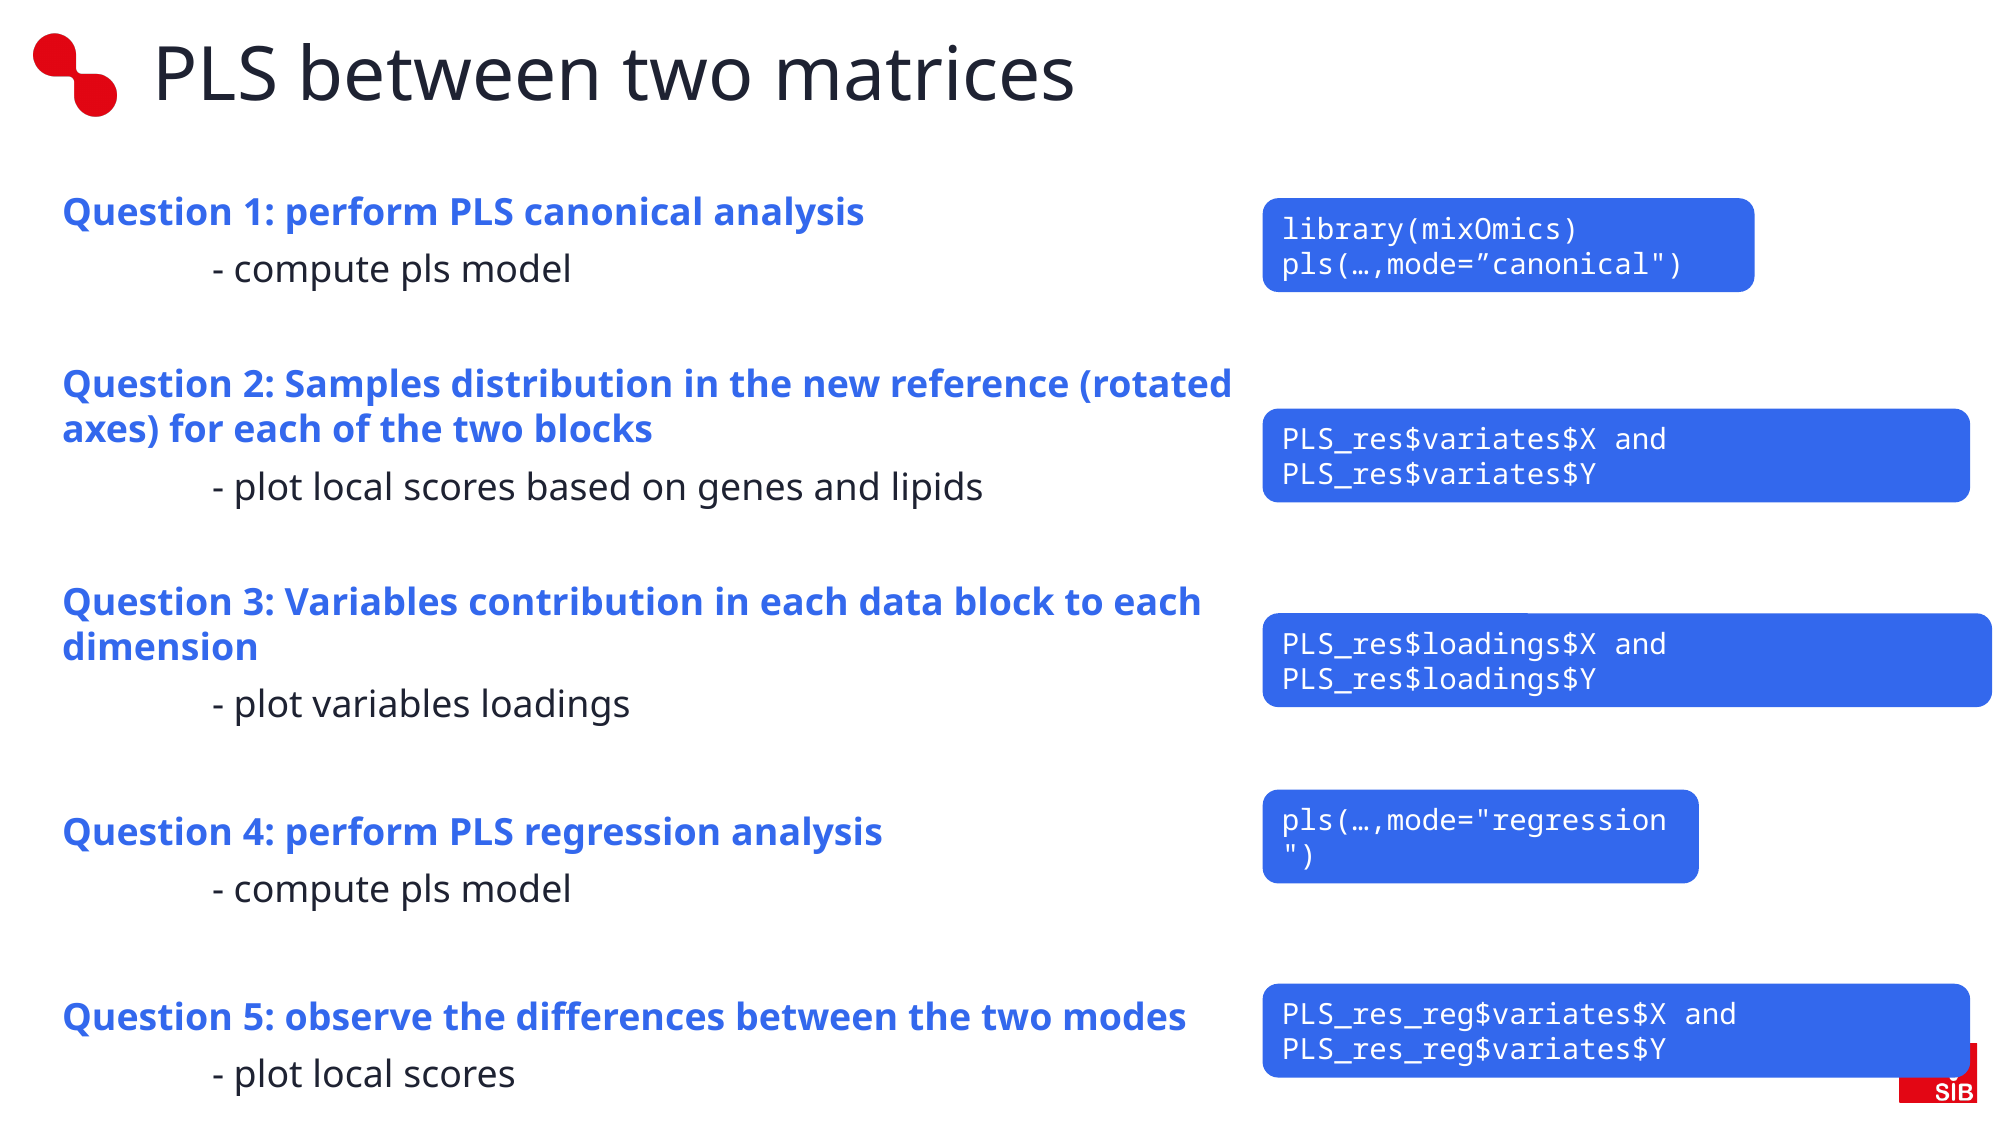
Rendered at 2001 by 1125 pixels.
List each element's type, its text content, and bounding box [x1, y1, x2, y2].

text_box library(mixOmics) pls(…,mode=”canonical") [1262, 198, 1755, 293]
title PLS between two matrices [137, 42, 1863, 117]
picture [33, 33, 117, 117]
text_box PLS_res$variates$X and PLS_res$variates$Y [1262, 408, 1971, 503]
text_box PLS_res_reg$variates$X and PLS_res_reg$variates$Y [1262, 983, 1971, 1078]
text_box Question 1: perform PLS canonical analysis - compute pls model Question 2: Samples distribution in the new reference (rotated axes) for each of the two blocks - plot local scores based on genes and lipids Question 3: Variables contribution in each data block to each dimension - plot variables loadings Question 4: perform PLS regression analysis - compute pls model Question 5: observe the differences between the two modes - plot local scores [47, 180, 1263, 1125]
text_box PLS_res$loadings$X and PLS_res$loadings$Y [1262, 613, 1993, 708]
text_box pls(…,mode="regression") [1262, 789, 1699, 884]
